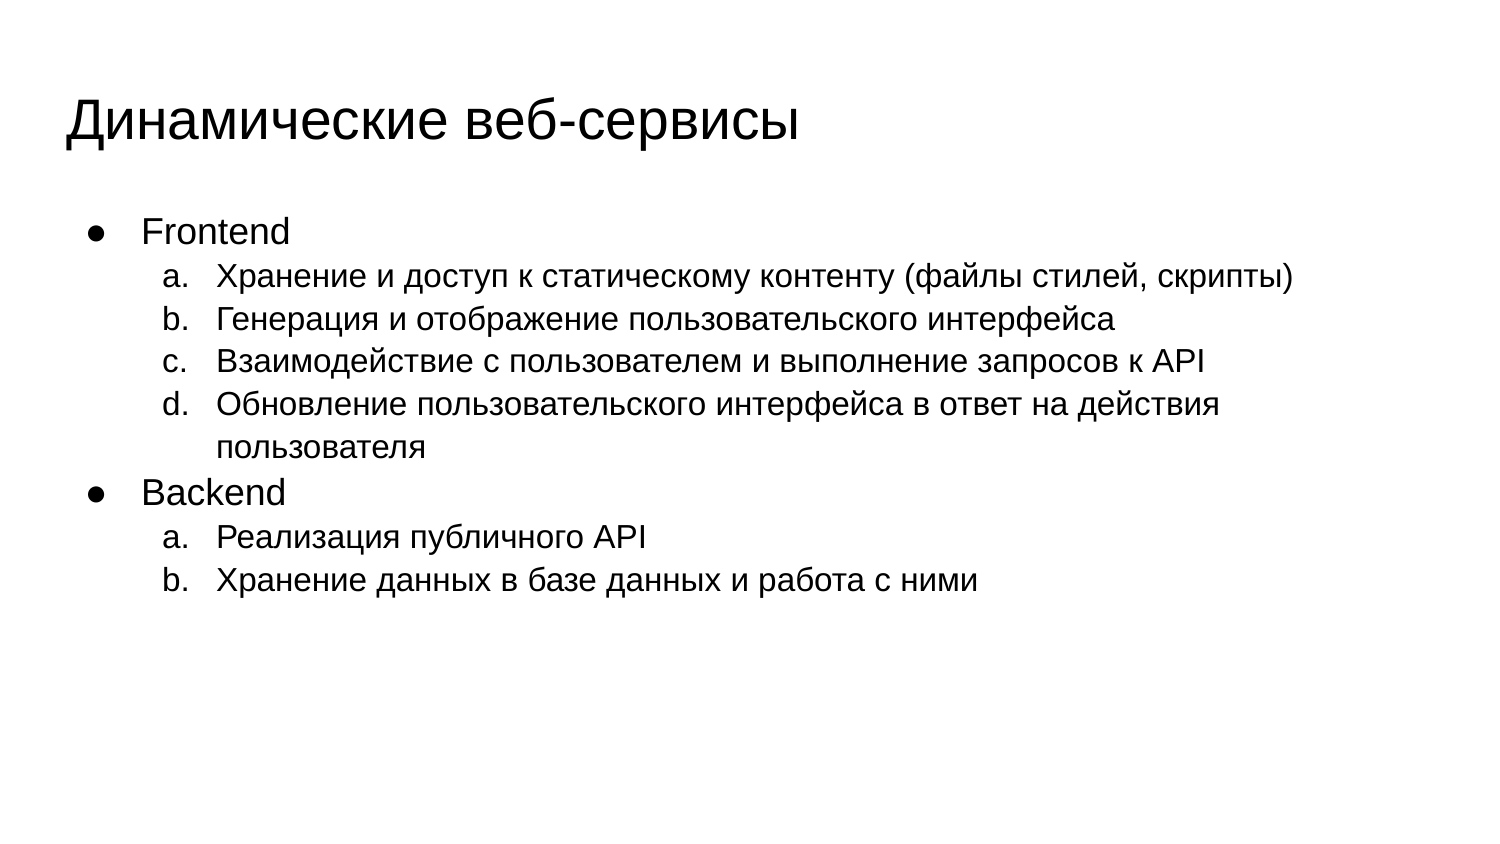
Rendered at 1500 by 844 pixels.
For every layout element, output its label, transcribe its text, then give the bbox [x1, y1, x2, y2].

title Динамические веб-сервисы [51, 72, 1449, 167]
list Frontend Хранение и доступ к статическому контенту (файлы стилей, скрипты) Генерация и отображение пользовательского интерфейса Взаимодействие с пользователем и выполнение запросов к API Обновление пользовательского интерфейса в ответ на действия пользователя Backend Реализация публичного API Хранение данных в базе данных и работа с ними [51, 189, 1449, 750]
